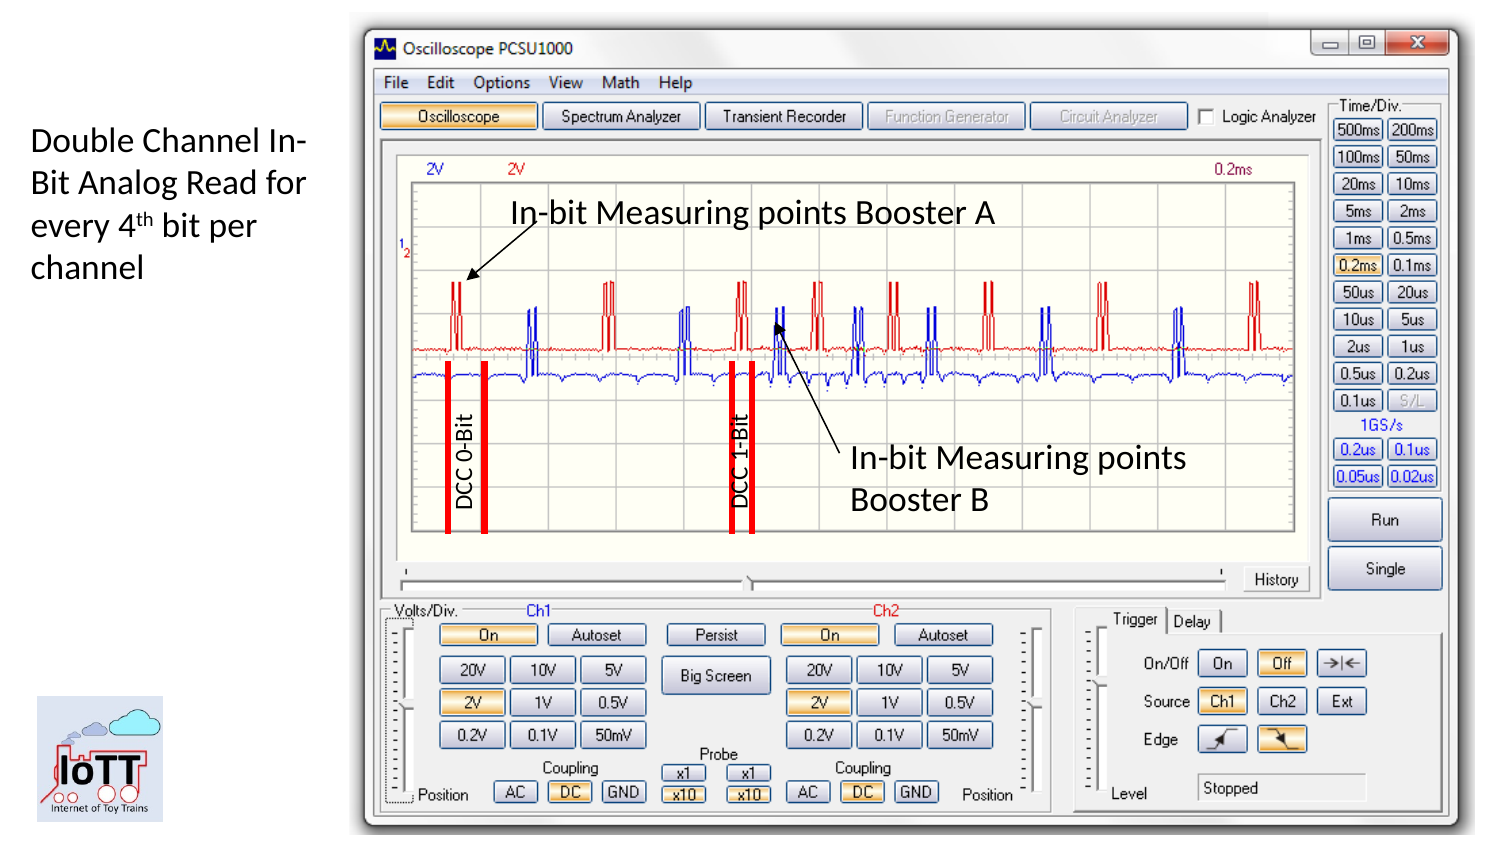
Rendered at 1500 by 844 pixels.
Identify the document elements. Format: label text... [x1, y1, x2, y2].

text_box Double Channel In-Bit Analog Read for every 4th bit per channel [15, 109, 344, 295]
picture [37, 696, 163, 822]
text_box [349, 12, 1476, 835]
